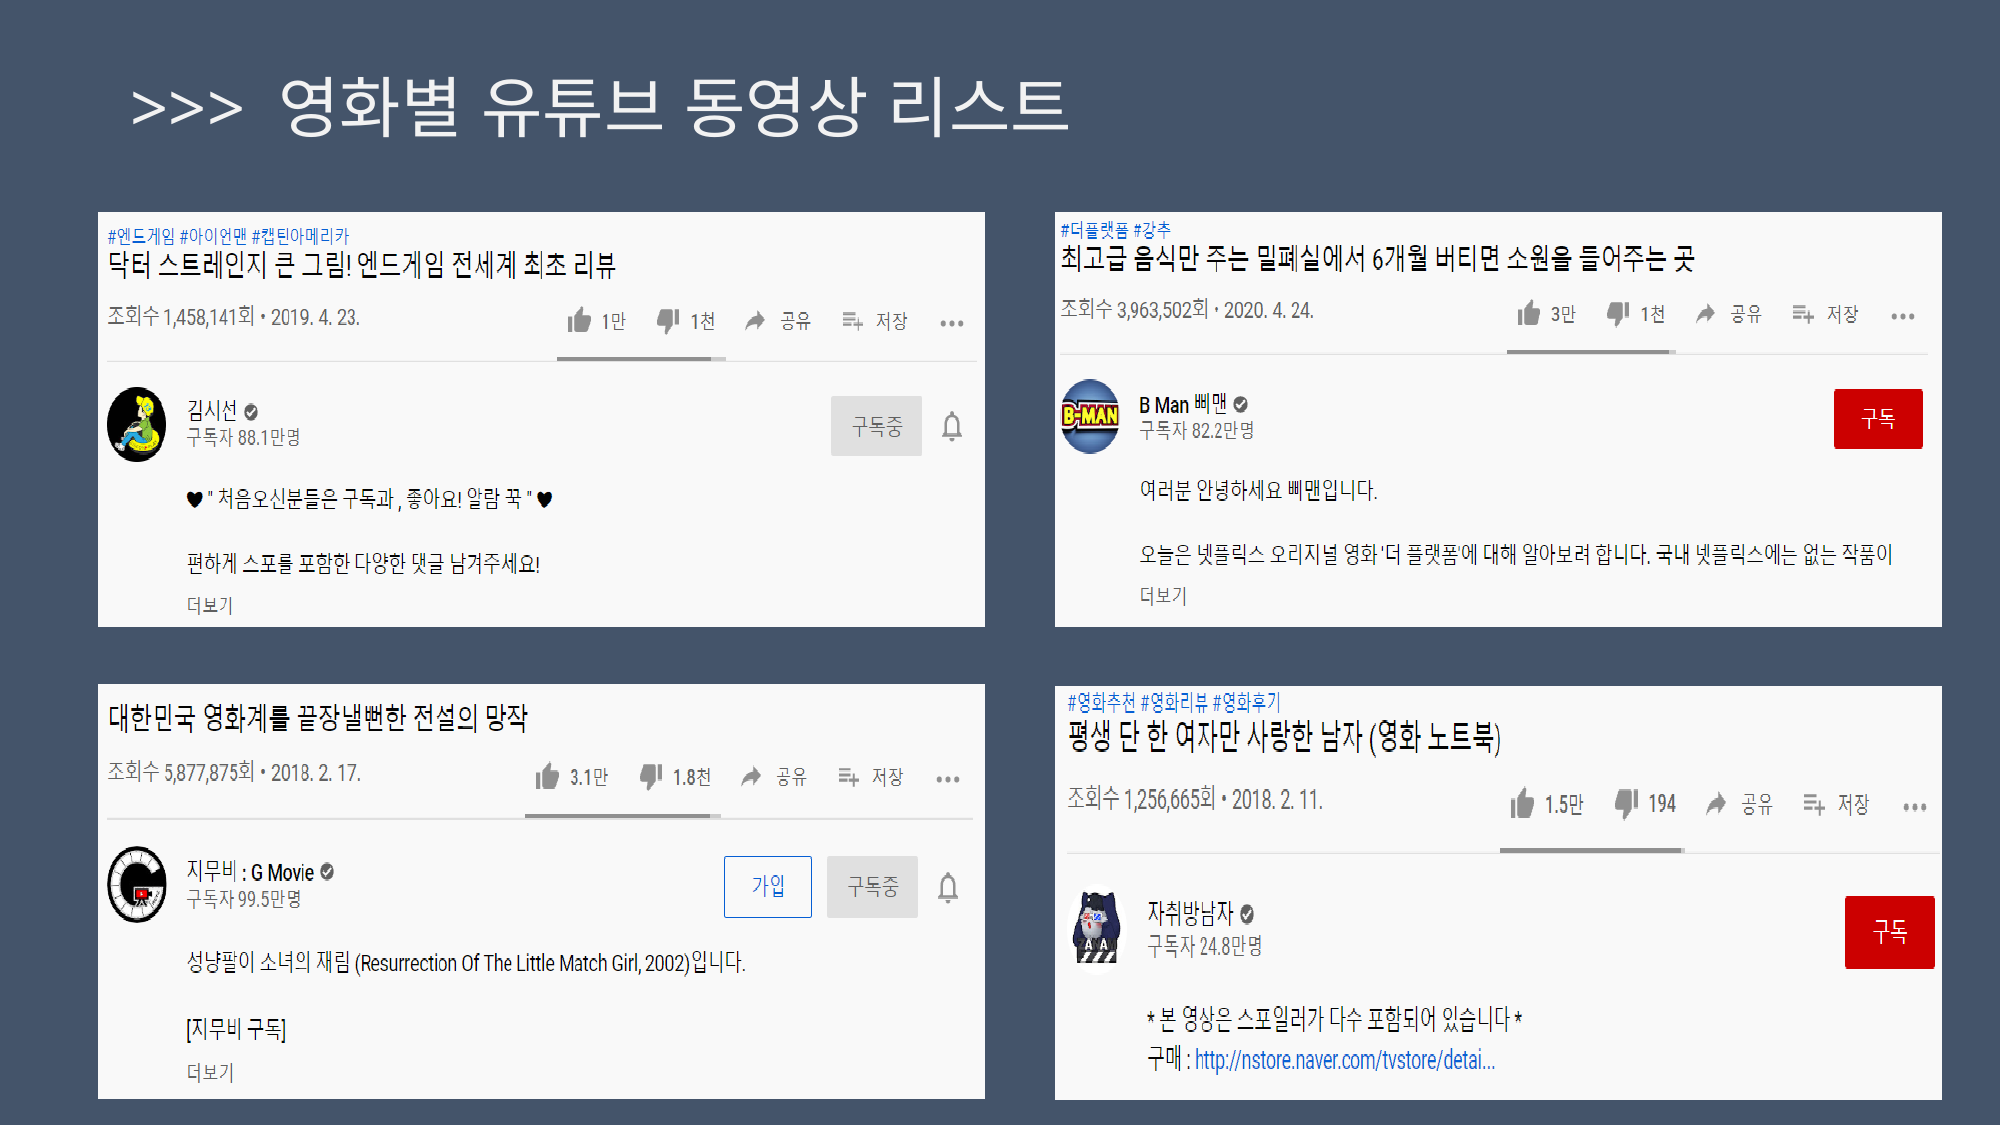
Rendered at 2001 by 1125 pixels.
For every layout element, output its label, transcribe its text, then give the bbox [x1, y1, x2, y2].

text_box >>> 영화별 유튜브 동영상 리스트 [115, 58, 1088, 154]
picture [98, 212, 985, 627]
picture [1055, 686, 1942, 1100]
text_box [0, 0, 2000, 1125]
picture [1055, 212, 1942, 627]
picture [98, 684, 985, 1099]
